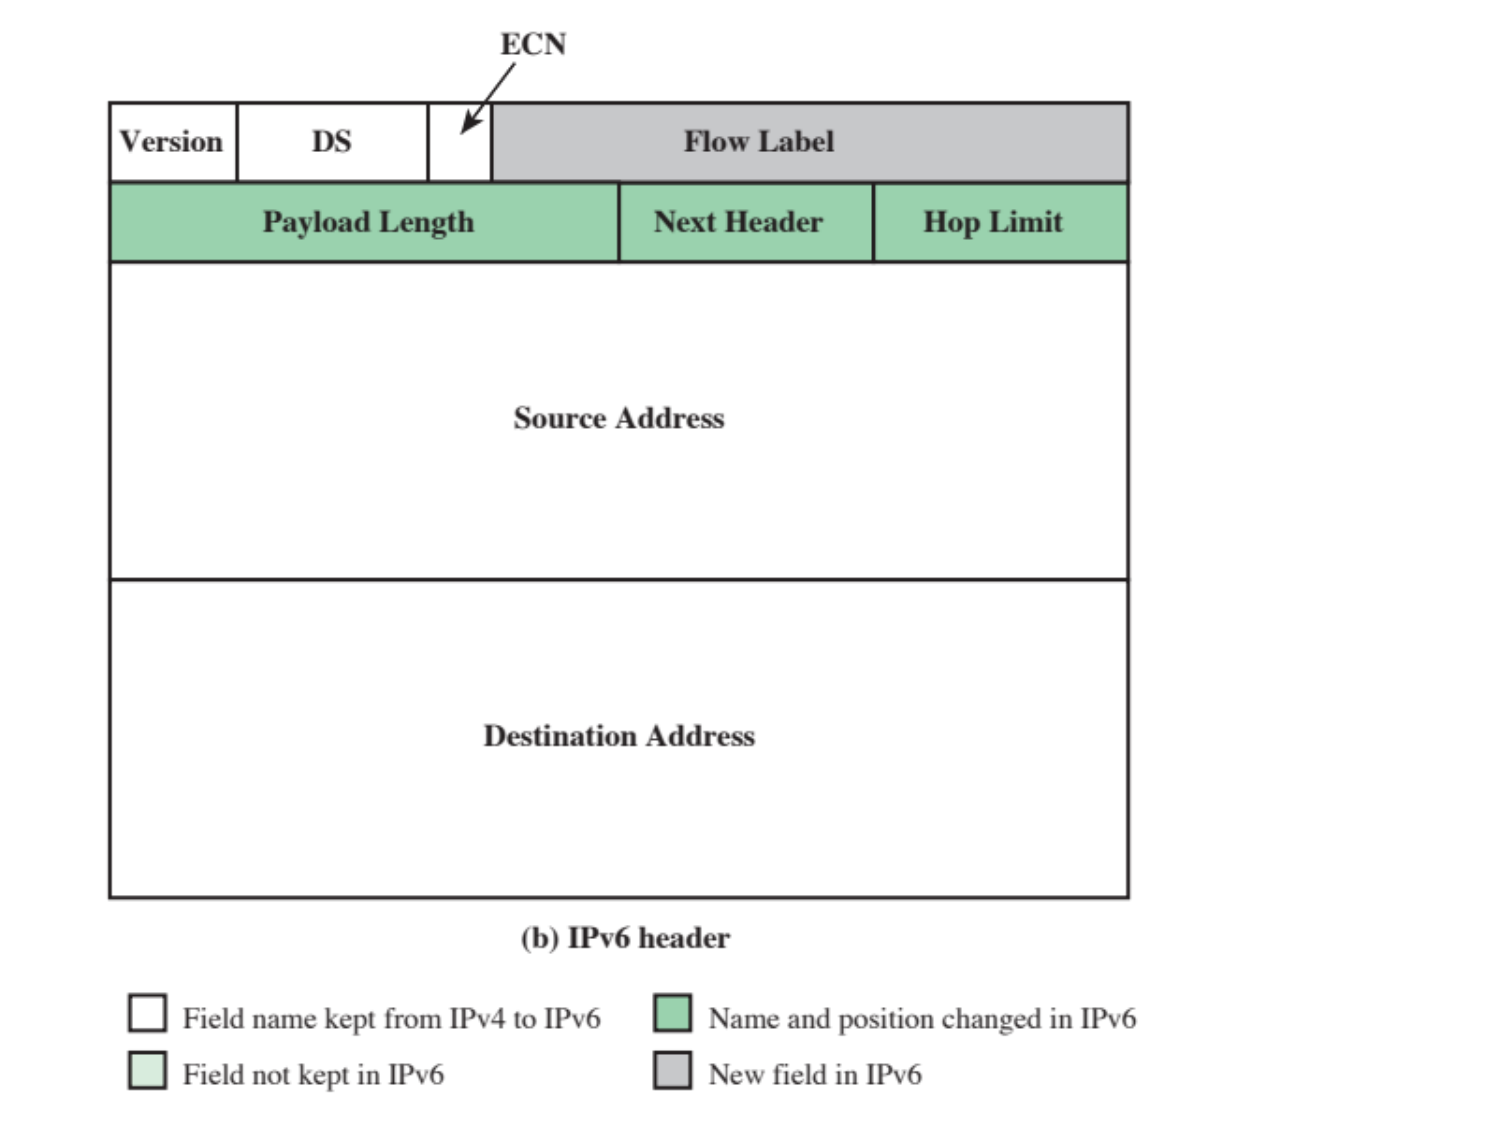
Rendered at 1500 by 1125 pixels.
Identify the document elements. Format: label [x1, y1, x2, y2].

picture [12, 2, 1213, 1114]
